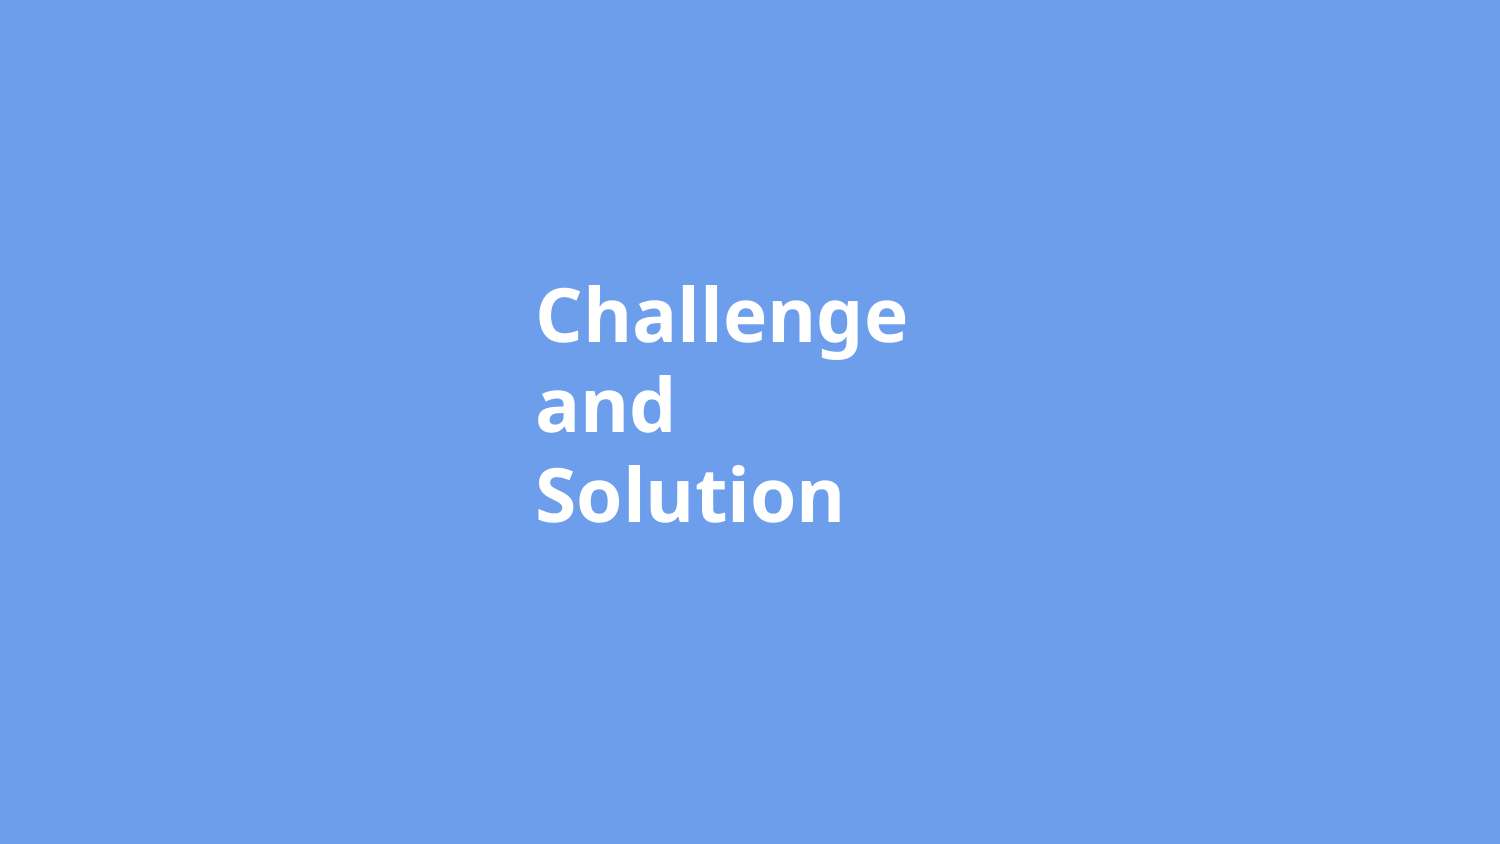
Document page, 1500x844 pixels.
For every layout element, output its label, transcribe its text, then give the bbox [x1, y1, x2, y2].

title Challenge and Solution [520, 252, 954, 485]
